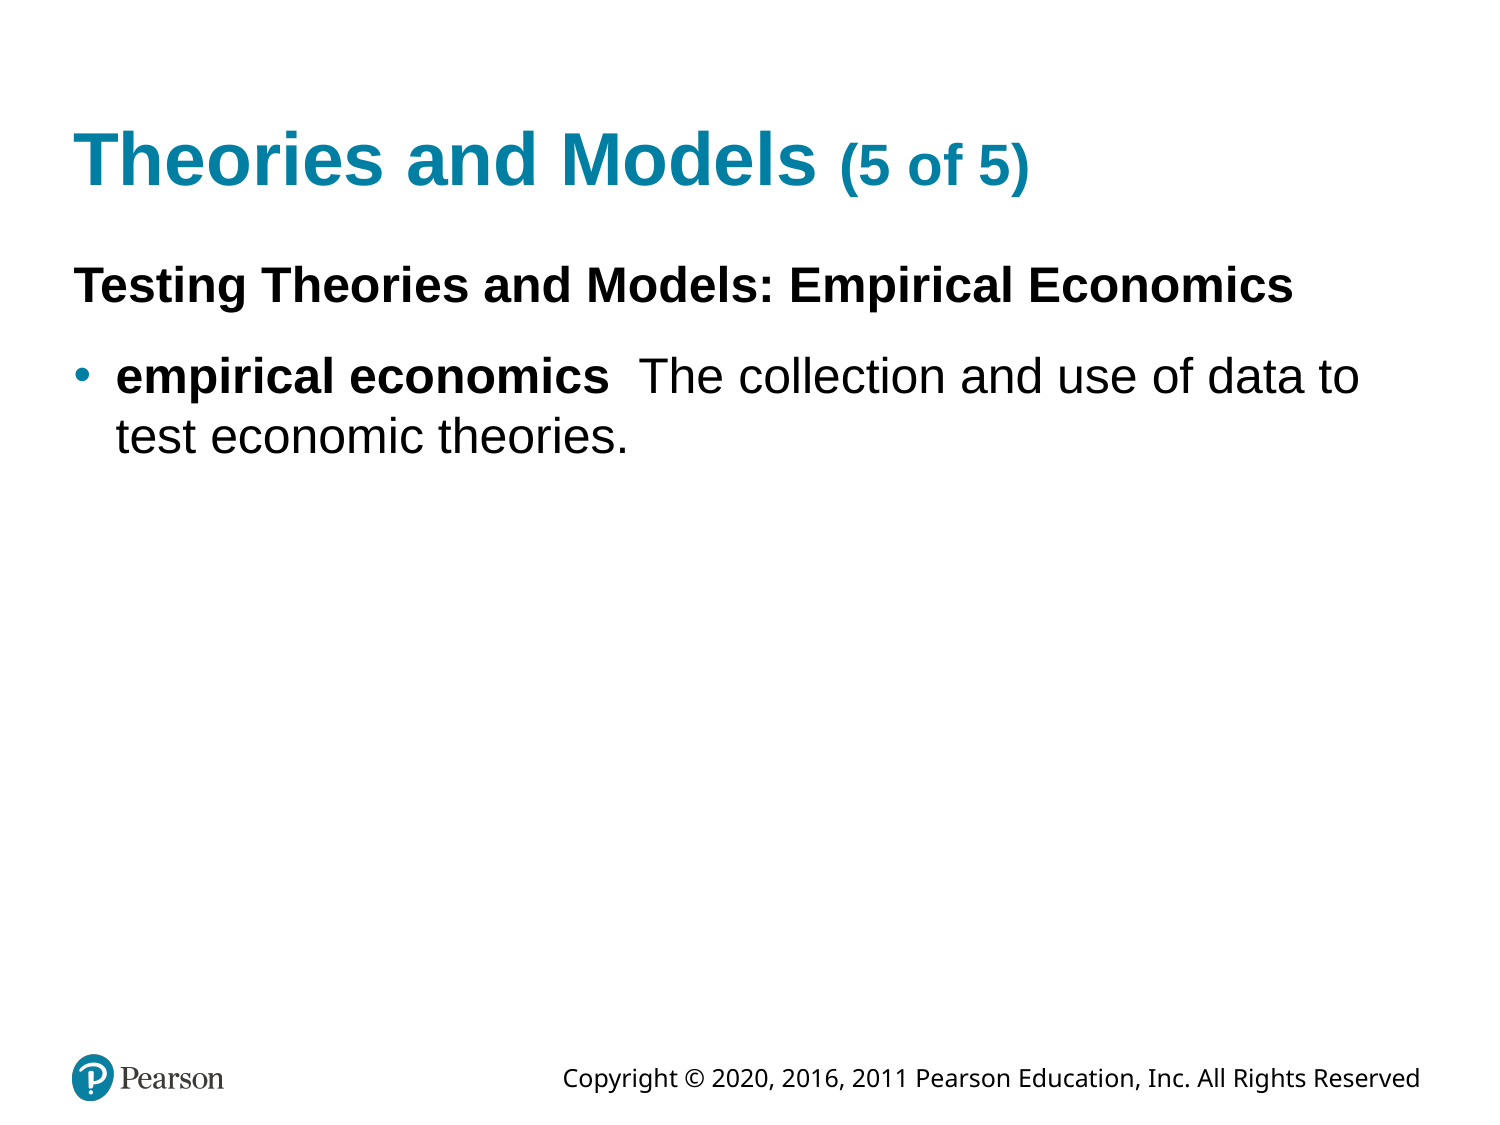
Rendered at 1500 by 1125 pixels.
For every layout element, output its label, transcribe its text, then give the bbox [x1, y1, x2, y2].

picture [72, 1087, 83, 1101]
picture [72, 1054, 88, 1070]
picture [80, 1063, 106, 1088]
picture [98, 1054, 224, 1101]
title Theories and Models (5 of 5) [58, 0, 1409, 216]
list Testing Theories and Models: Empirical Economics empirical economics The collection and use of data to test economic theories. [58, 237, 1409, 475]
